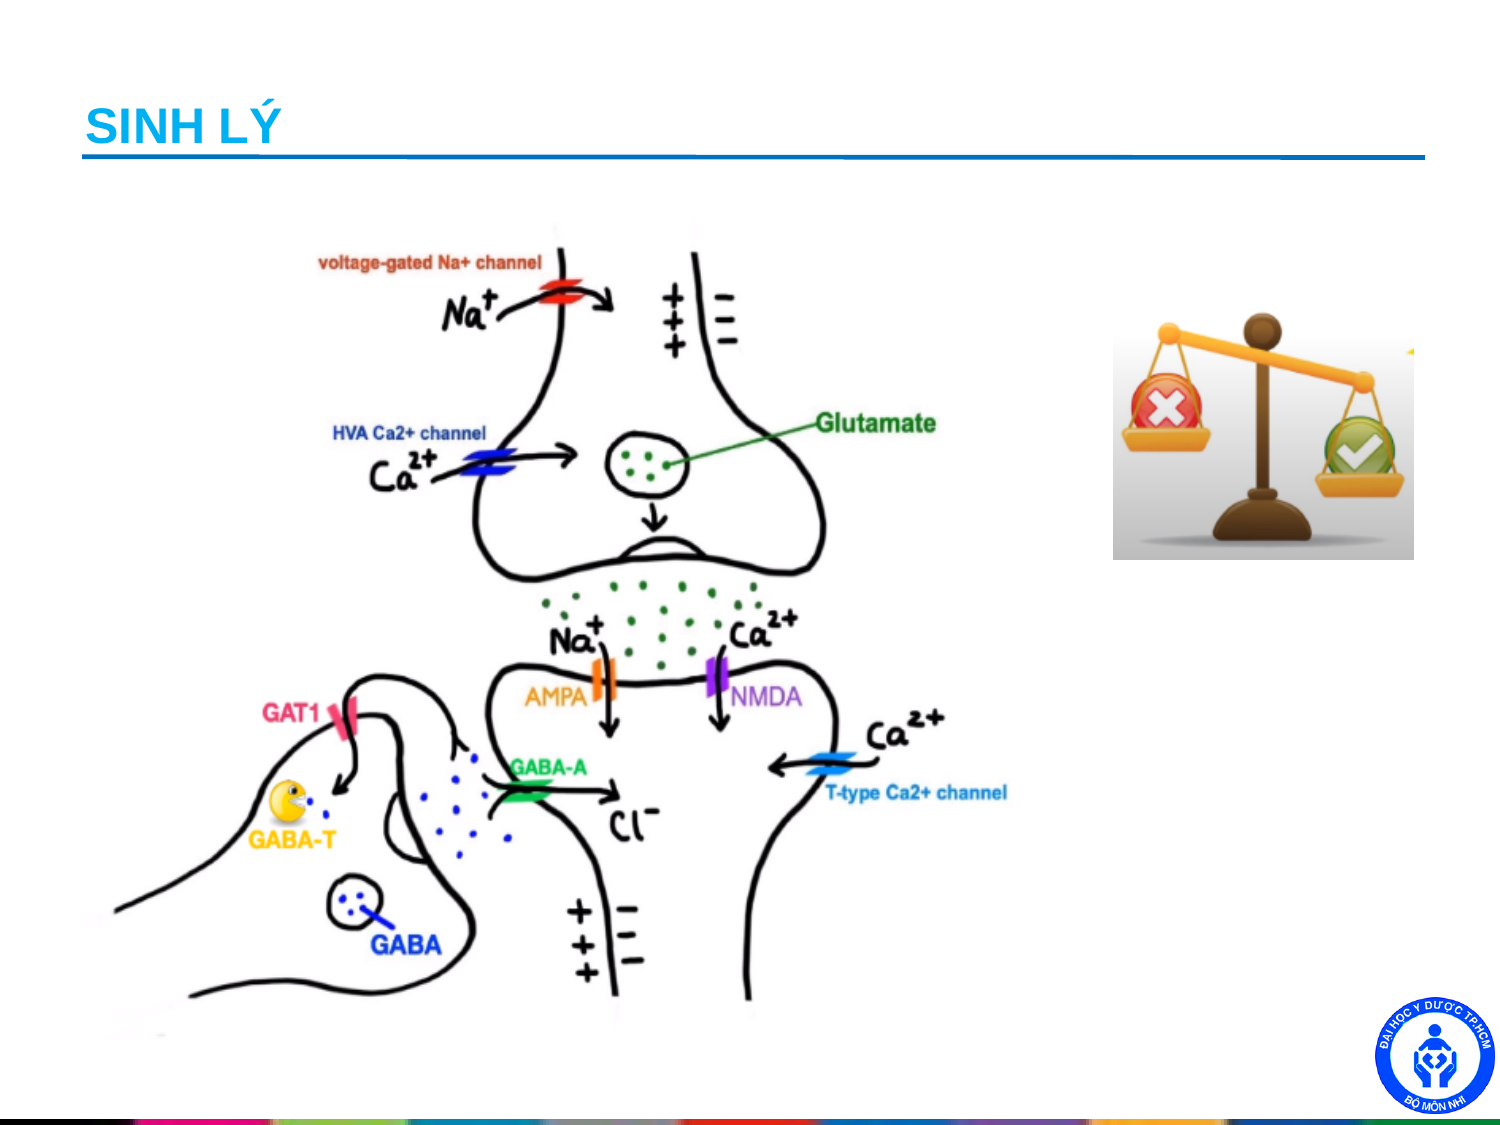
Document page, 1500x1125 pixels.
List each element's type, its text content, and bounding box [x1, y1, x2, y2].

picture [1113, 281, 1414, 560]
picture [530, 1119, 1352, 1125]
text_box SINH LÝ [70, 86, 822, 161]
picture [1375, 997, 1495, 1114]
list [70, 197, 1085, 1040]
picture [0, 1119, 416, 1125]
picture [1360, 1119, 1500, 1125]
